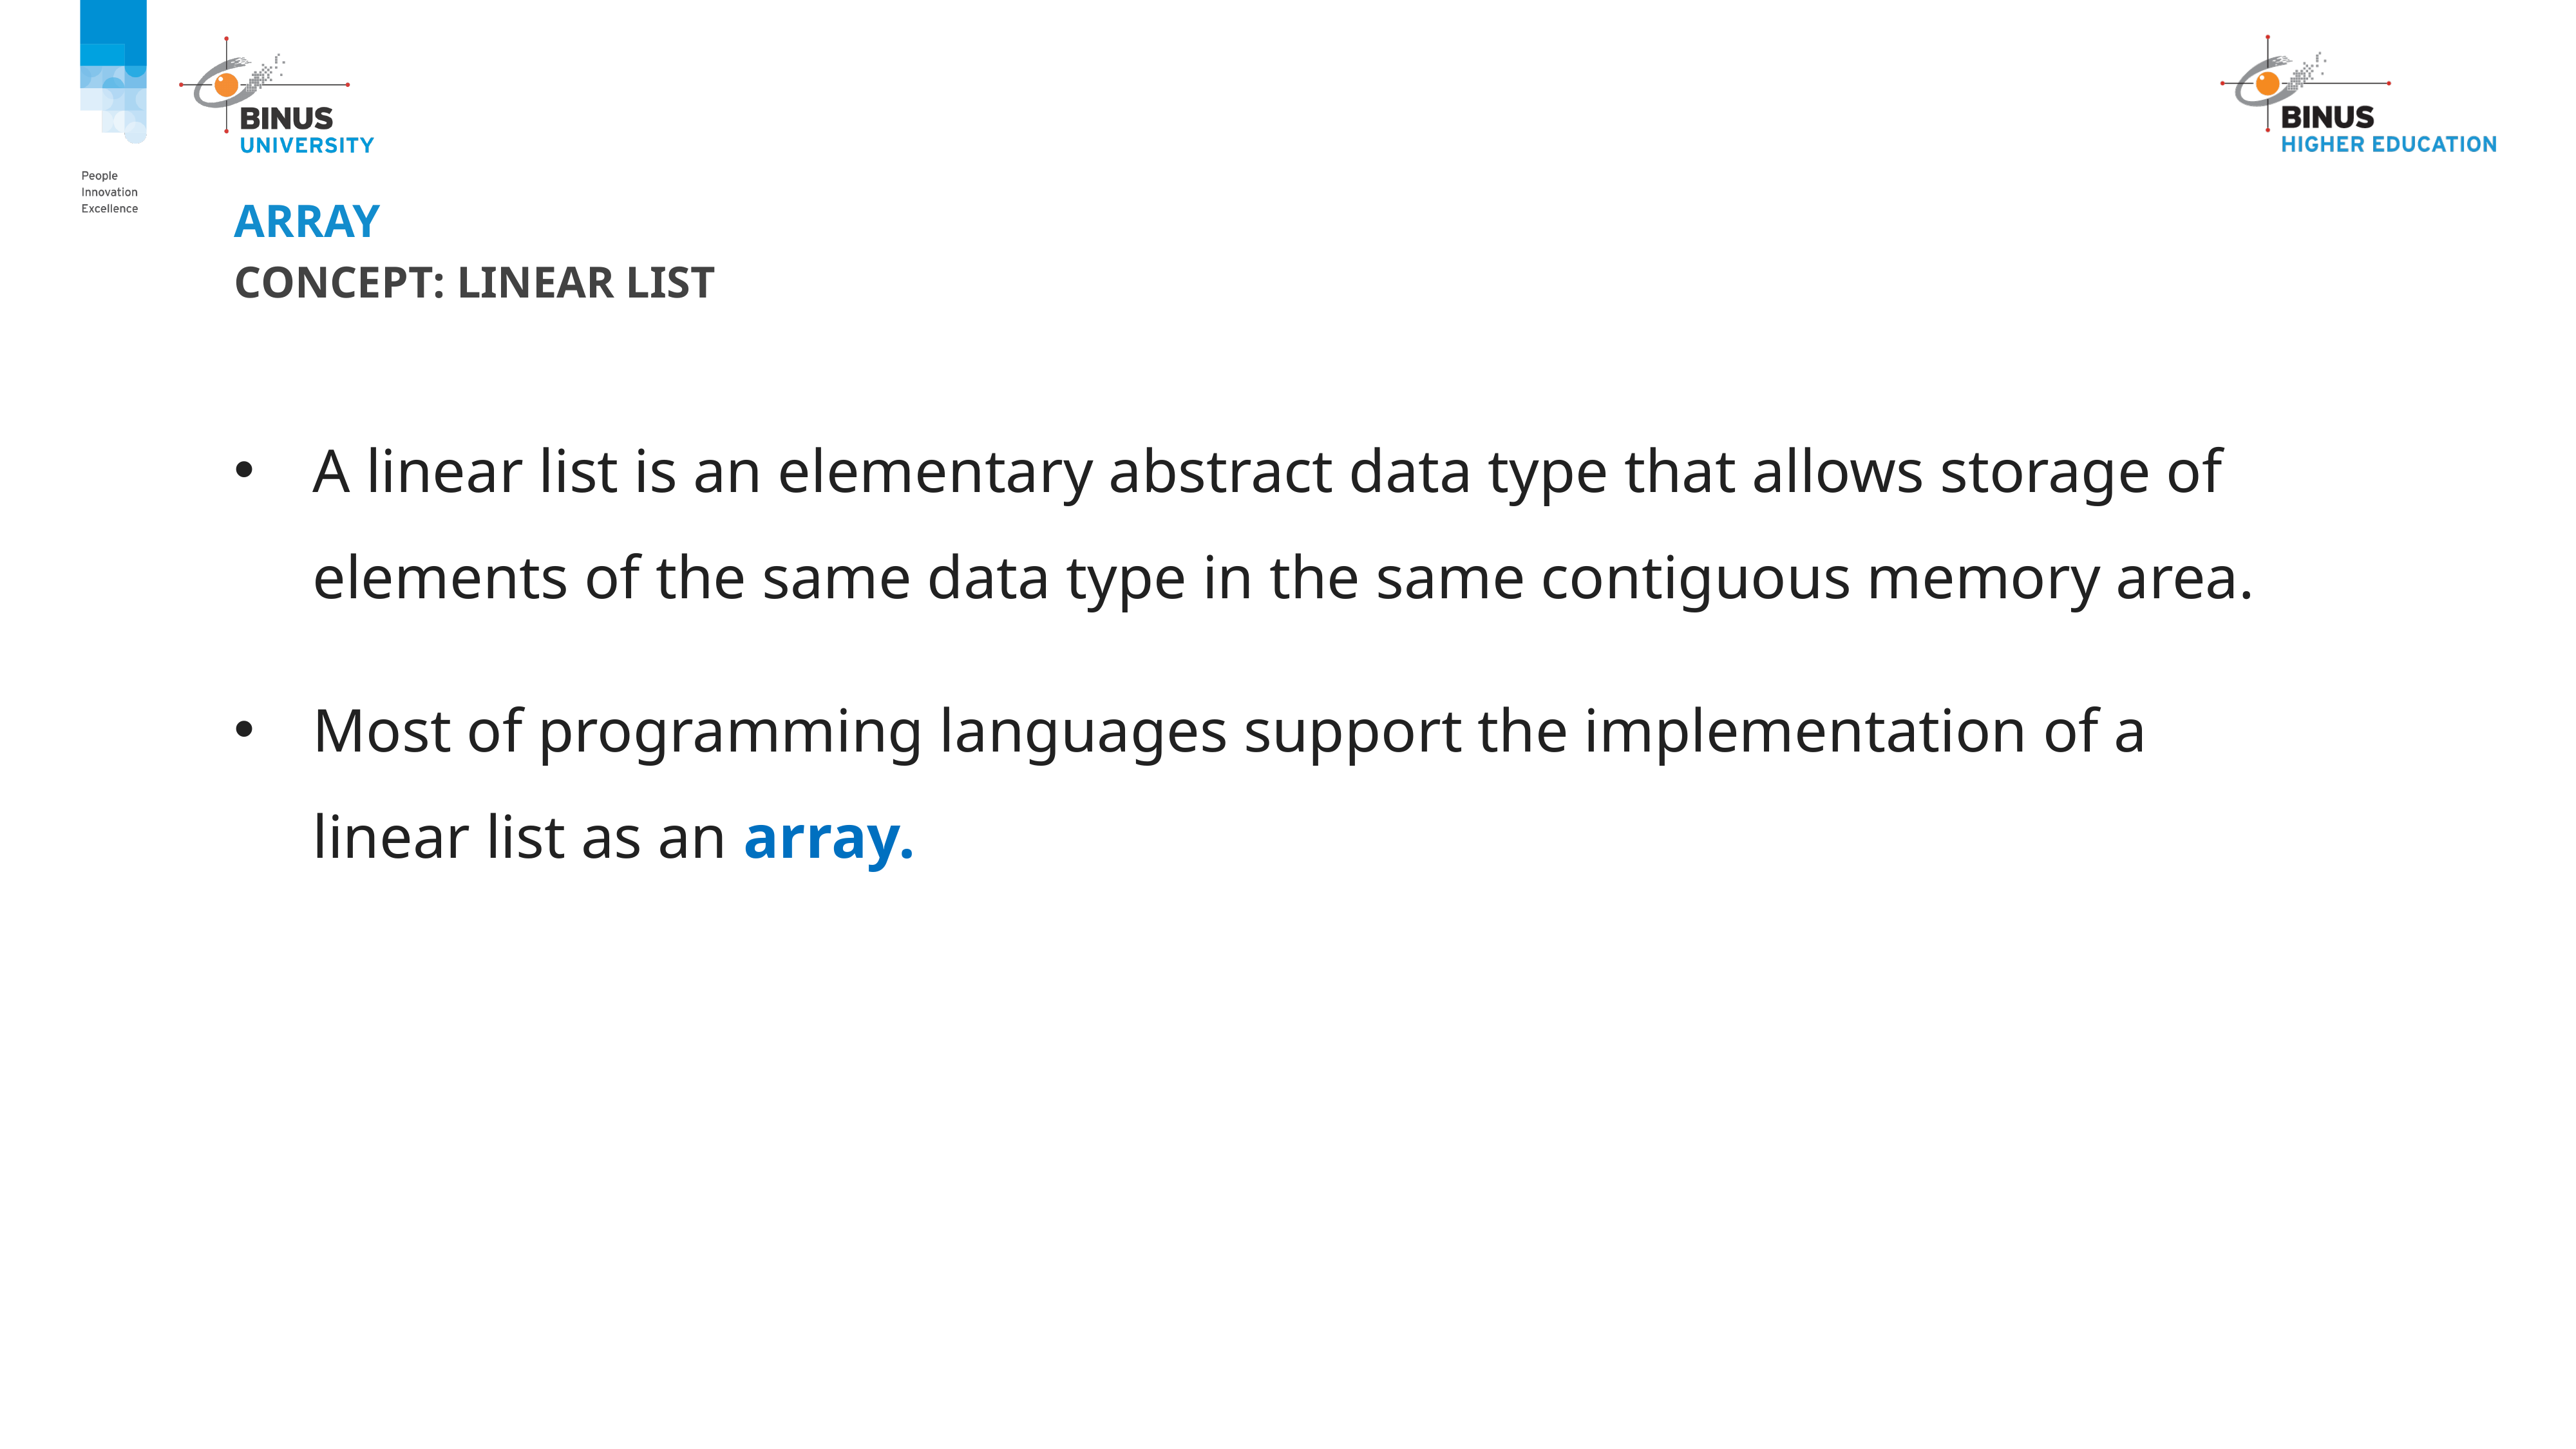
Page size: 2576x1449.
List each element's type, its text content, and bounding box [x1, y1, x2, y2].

list A linear list is an elementary abstract data type that allows storage of elements of the same data type in the same contiguous memory area. Most of programming languages support the implementation of a linear list as an array. [228, 392, 2269, 1252]
list Concept: linear list [228, 255, 1262, 341]
picture [81, 146, 146, 213]
picture [80, 66, 147, 144]
title Array [228, 197, 1784, 252]
picture [2199, 0, 2496, 156]
picture [174, 25, 374, 161]
